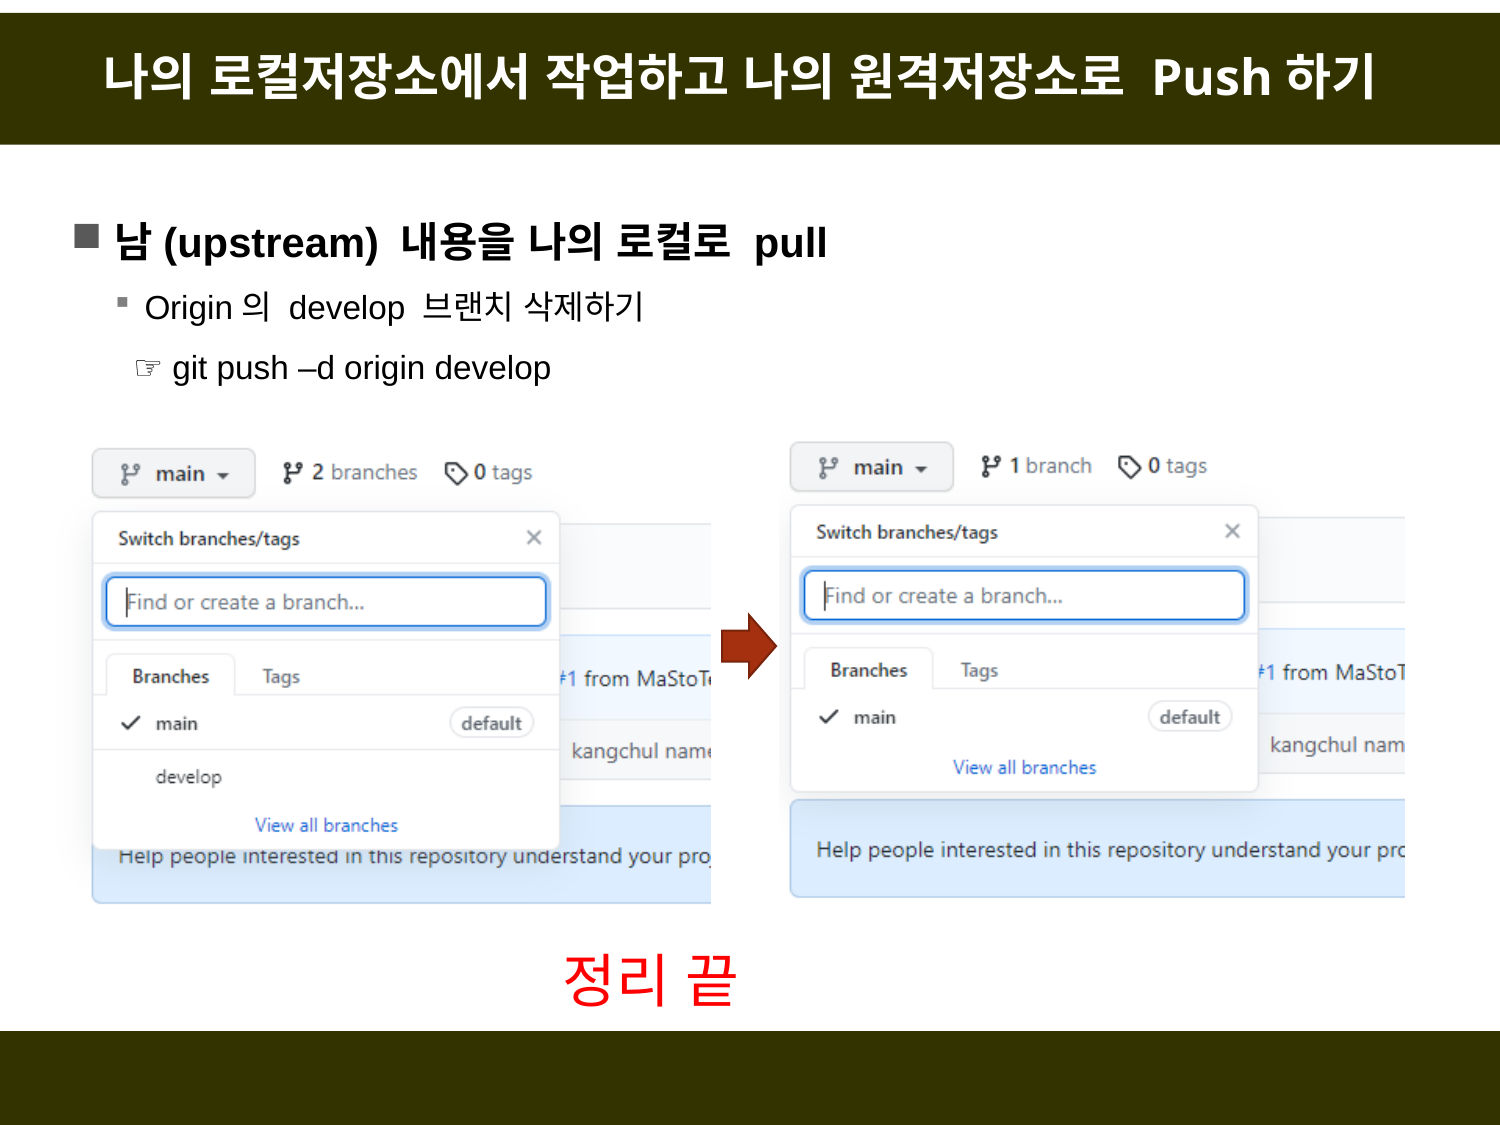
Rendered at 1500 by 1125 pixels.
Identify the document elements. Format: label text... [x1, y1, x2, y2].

text_box 남(upstream) 내용을 나의 로컬로 pull Origin의 develop 브랜치 삭제하기 ☞ git push –d origin develop [56, 183, 1474, 418]
picture [55, 417, 711, 937]
picture [779, 423, 1405, 931]
text_box 정리 끝 [548, 936, 755, 1022]
title 나의 로컬저장소에서 작업하고 나의 원격저장소로 Push하기 [88, 31, 1441, 126]
text_box [721, 612, 778, 680]
